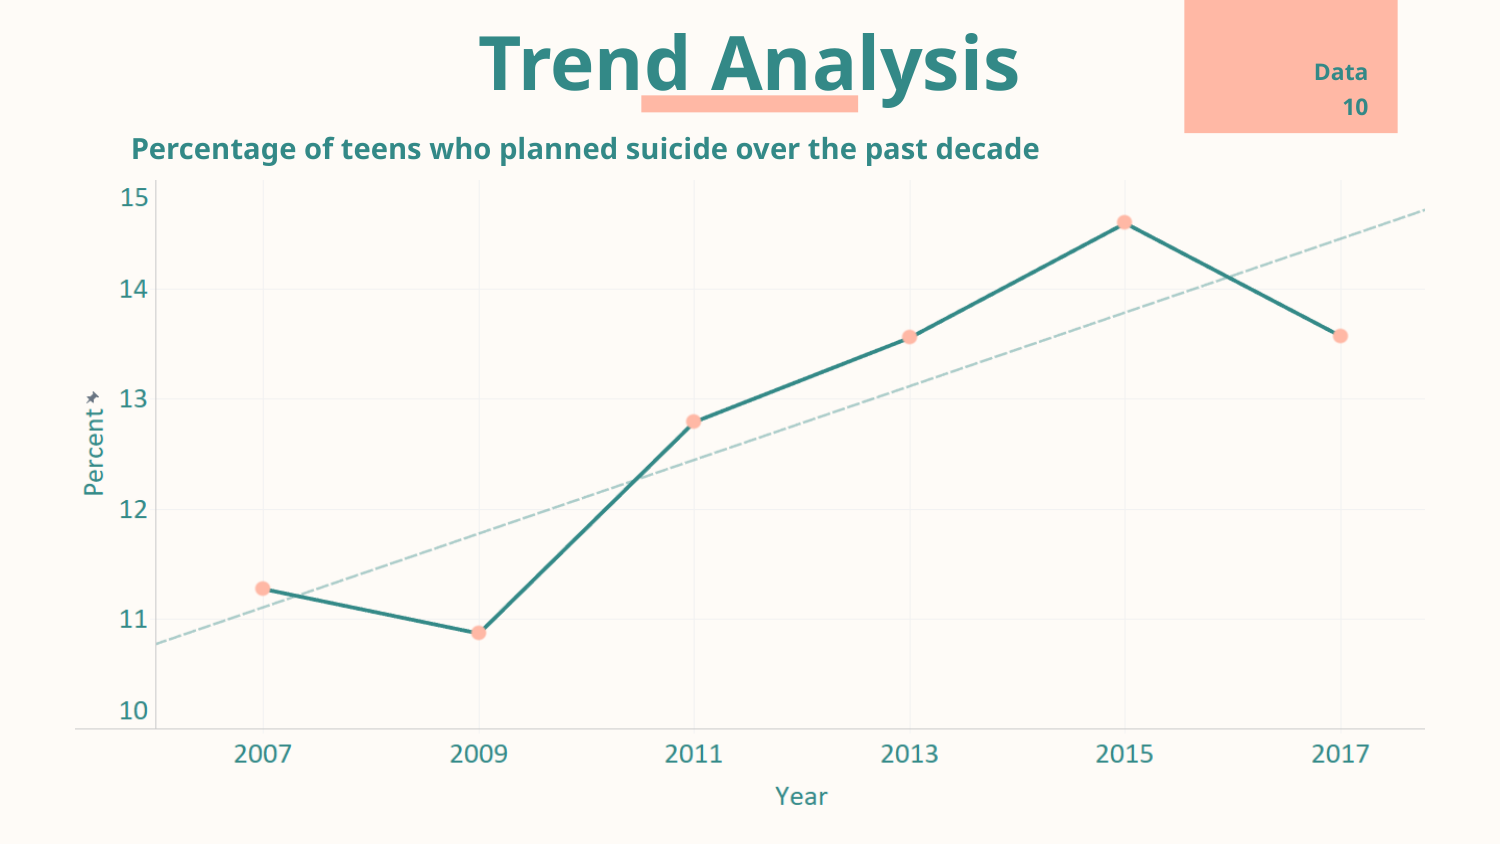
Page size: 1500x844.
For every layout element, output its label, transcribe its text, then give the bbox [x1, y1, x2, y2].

text_box [641, 95, 859, 113]
text_box Percentage of teens who planned suicide over the past decade [116, 123, 1274, 173]
text_box Trend Analysis [116, 30, 913, 91]
slide_number 10 [1293, 77, 1384, 143]
title Data [913, 21, 1384, 101]
picture [74, 180, 1426, 820]
